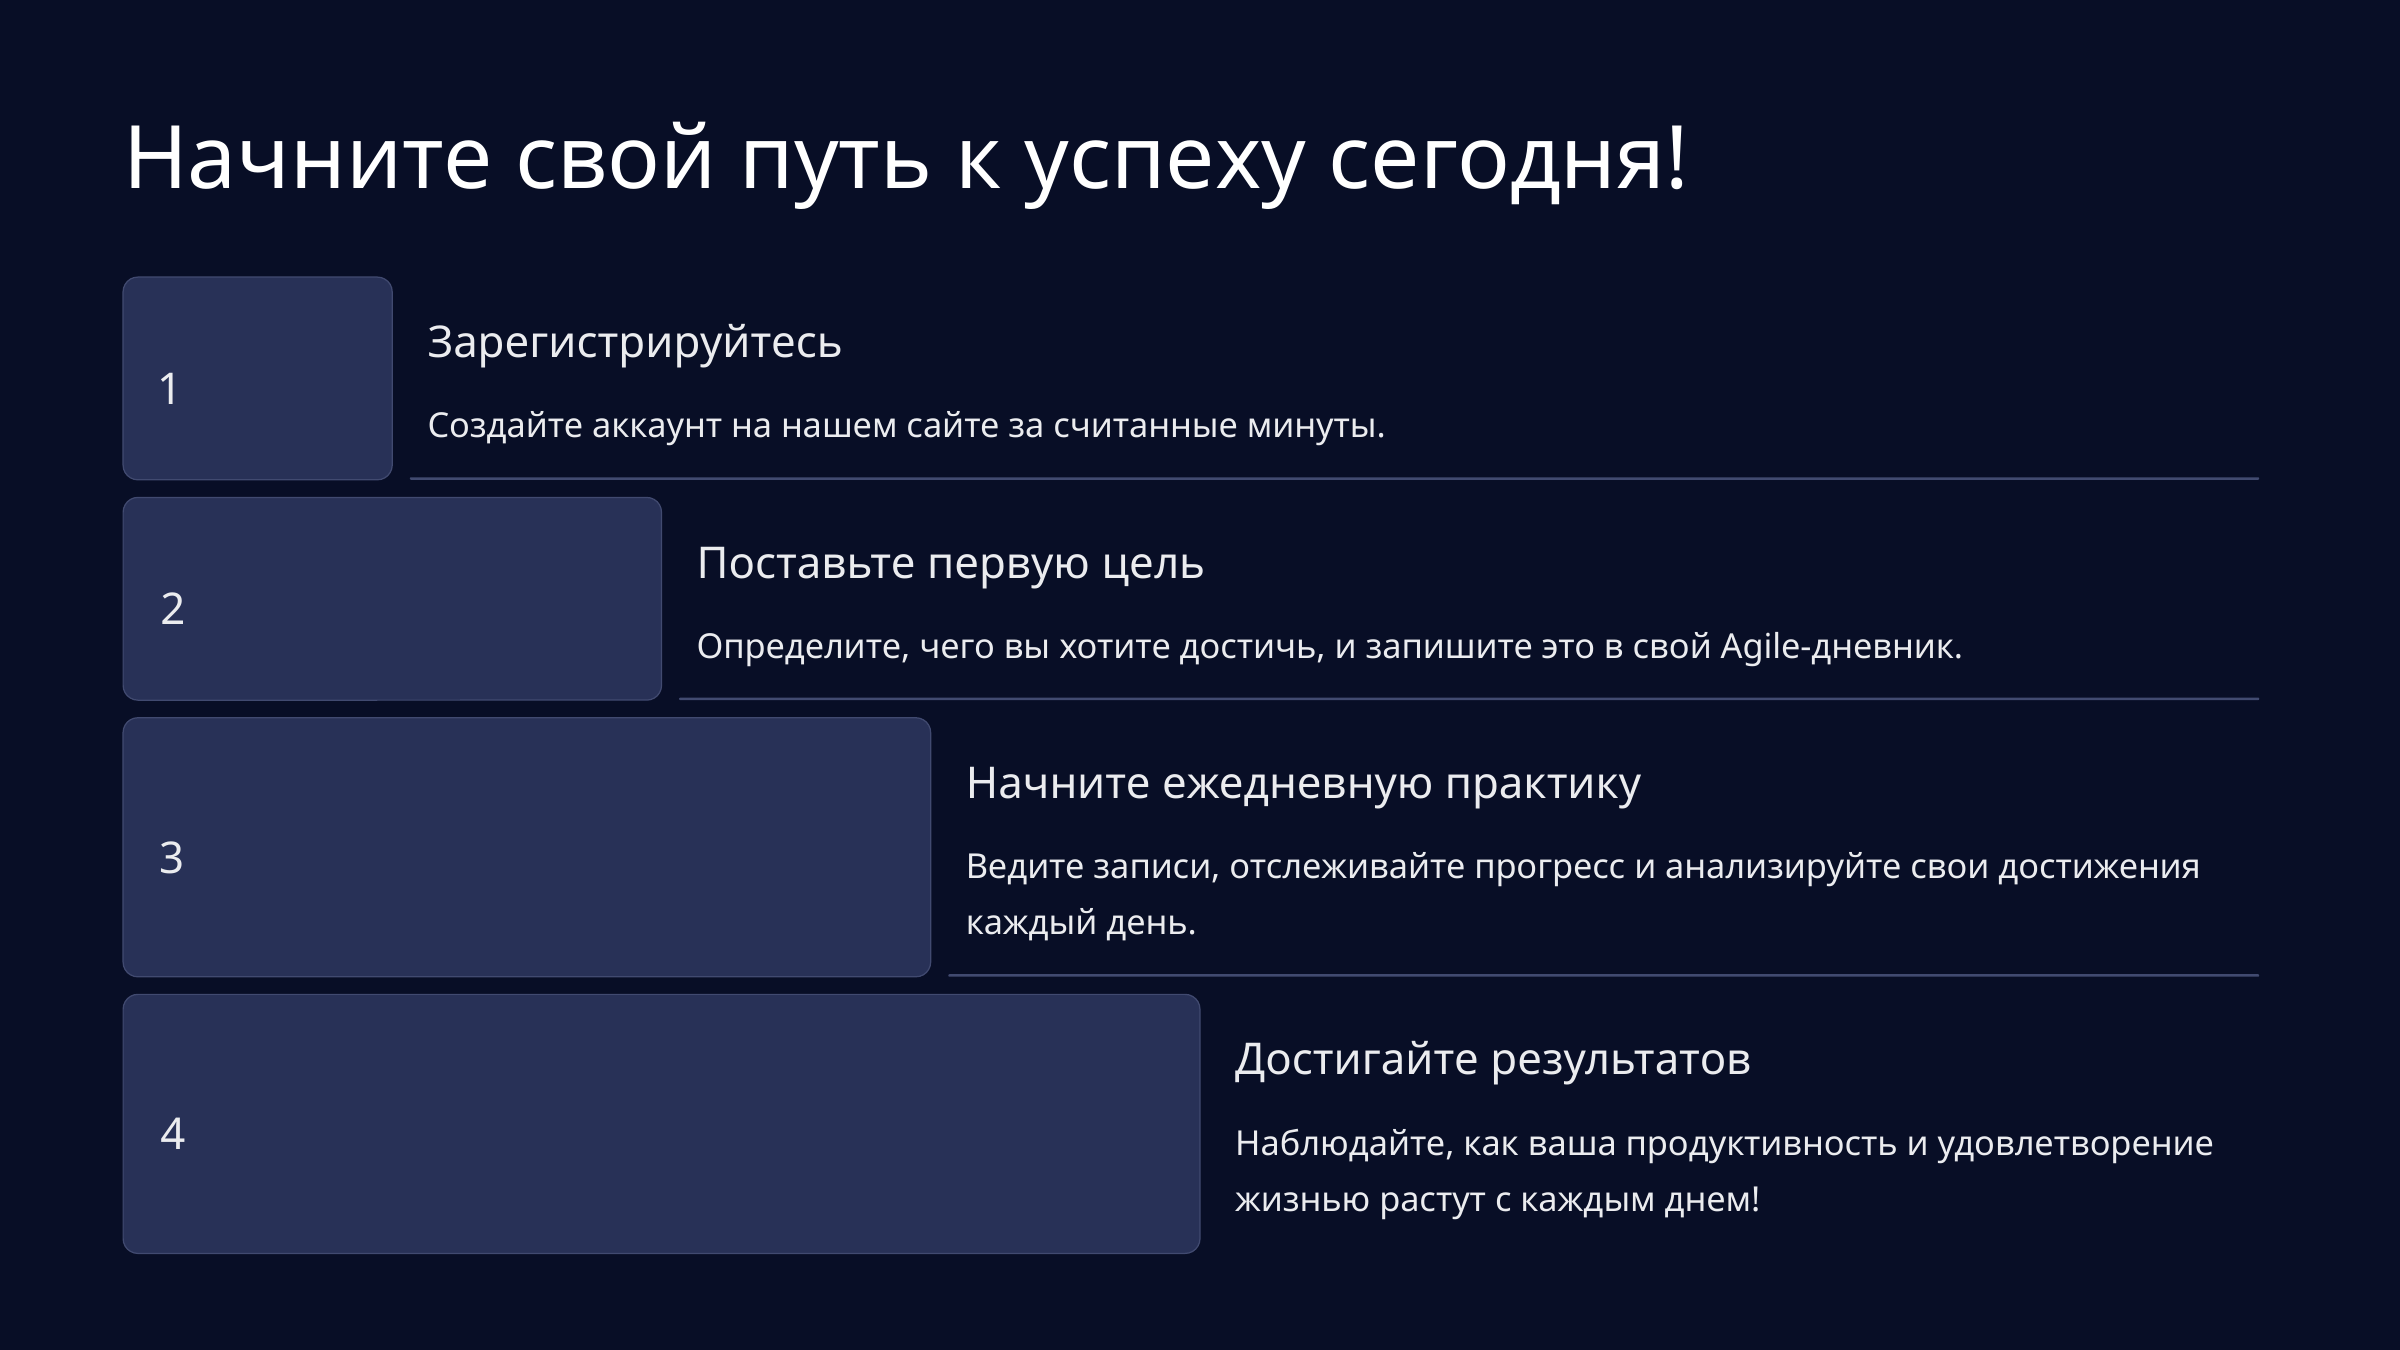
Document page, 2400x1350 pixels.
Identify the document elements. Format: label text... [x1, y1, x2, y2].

text_box Наблюдайте, как ваша продуктивность и удовлетворение жизнью растут с каждым днем! [1235, 1105, 2242, 1219]
text_box 2 [159, 563, 187, 634]
text_box Поставьте первую цель [696, 532, 1204, 588]
text_box [123, 497, 662, 701]
text_box 3 [159, 812, 184, 883]
text_box Ведите записи, отслеживайте прогресс и анализируйте свои достижения каждый день. [965, 829, 2242, 942]
text_box 1 [159, 343, 180, 414]
text_box Создайте аккаунт на нашем сайте за считанные минуты. [427, 388, 1401, 445]
text_box [123, 994, 1201, 1254]
text_box Начните ежедневную практику [965, 752, 1636, 808]
text_box Начните свой путь к успеху сегодня! [123, 96, 1674, 207]
text_box [123, 277, 393, 480]
text_box [123, 717, 931, 977]
text_box Достигайте результатов [1235, 1029, 1752, 1085]
text_box Определите, чего вы хотите достичь, и запишите это в свой Agile-дневник. [696, 608, 1995, 665]
text_box [679, 697, 2260, 701]
text_box Зарегистрируйтесь [427, 312, 868, 368]
text_box 4 [159, 1088, 187, 1160]
